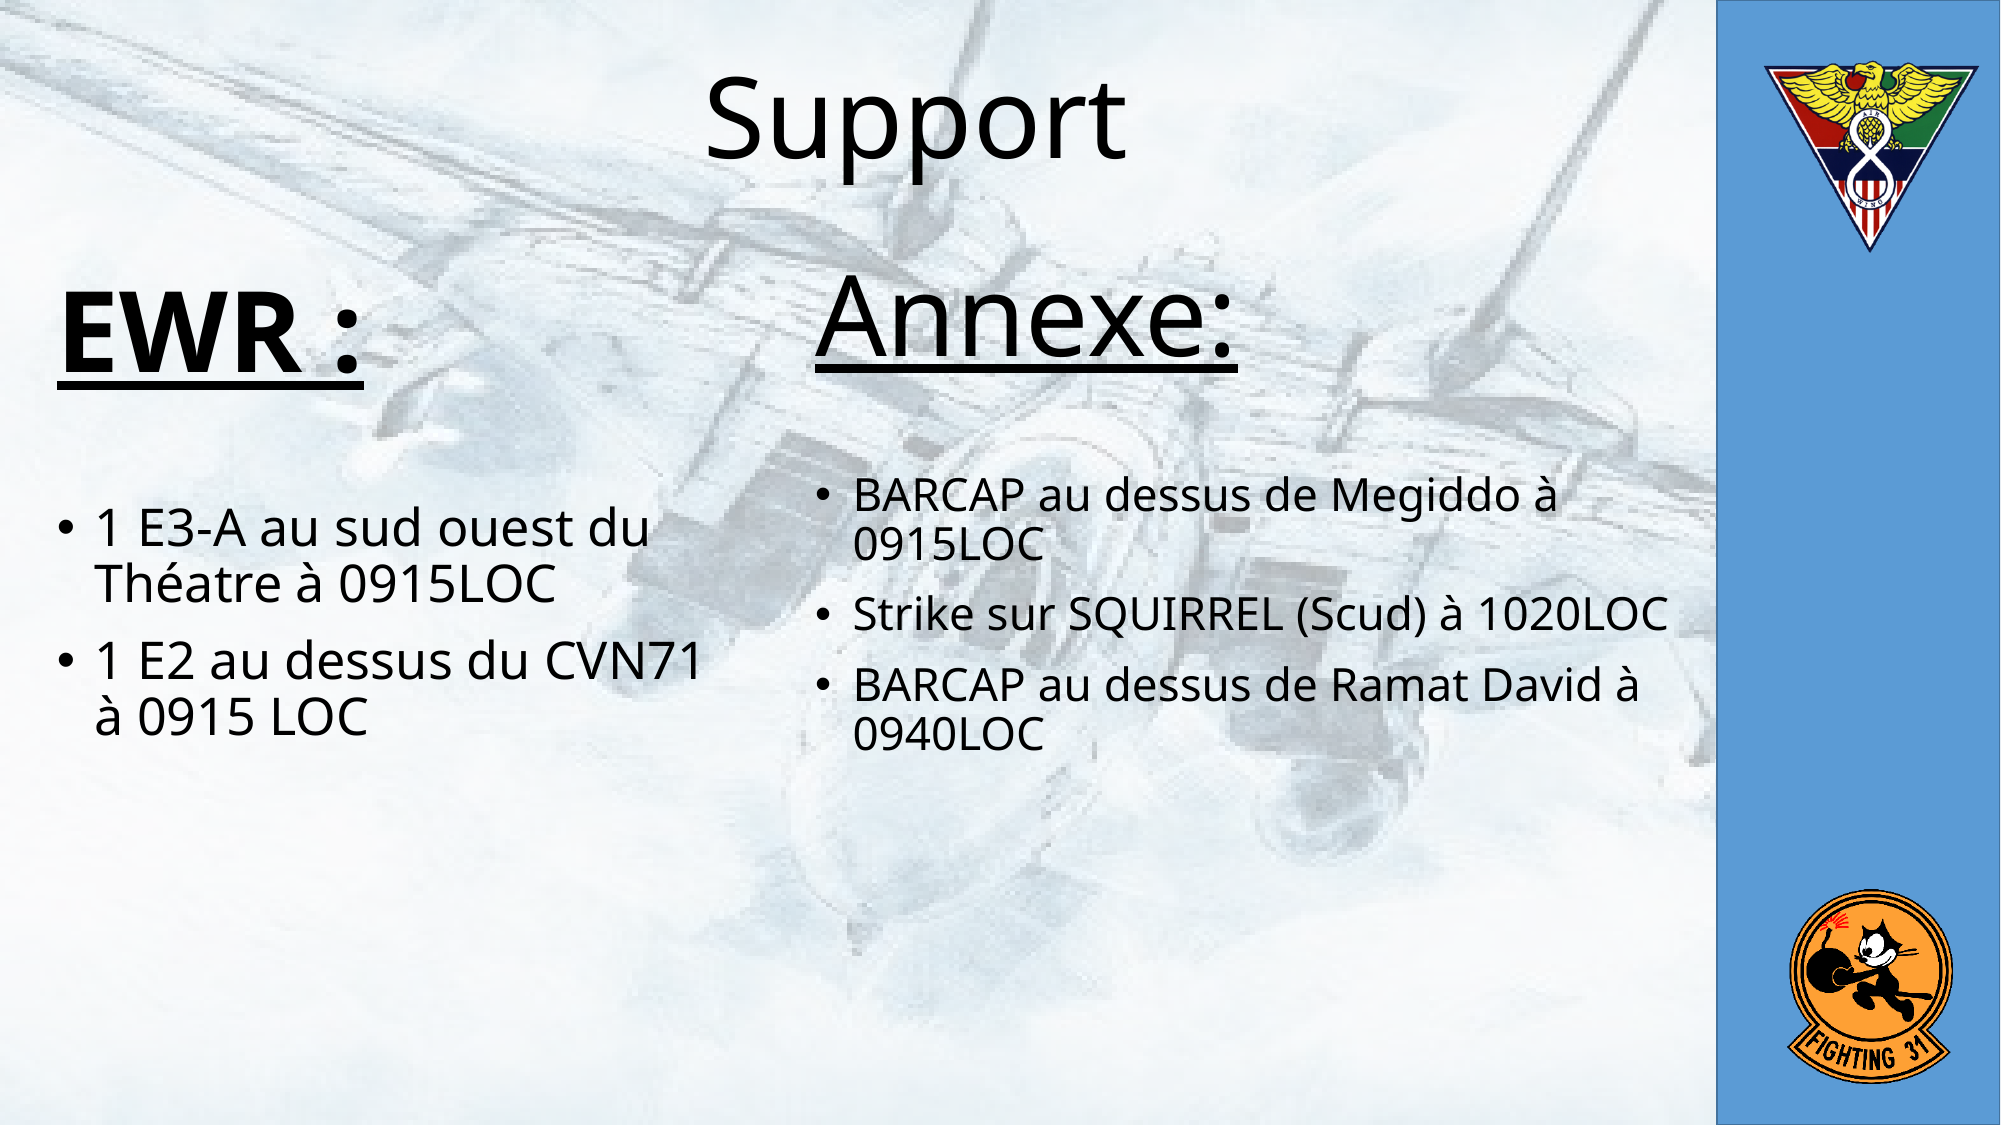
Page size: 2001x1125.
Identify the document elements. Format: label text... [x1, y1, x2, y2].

picture [1787, 889, 1953, 1084]
text_box EWR : 1 E3-A au sud ouest du Théatre à 0915LOC 1 E2 au dessus du CVN71 à 0915 LOC [41, 268, 749, 1015]
title Support [131, 12, 1701, 231]
text_box Annexe: BARCAP au dessus de Megiddo à 0915LOC Strike sur SQUIRREL (Scud) à 1020LOC BARCAP au dessus de Ramat David à 0940LOC [799, 251, 1701, 877]
picture [1750, 48, 1990, 267]
